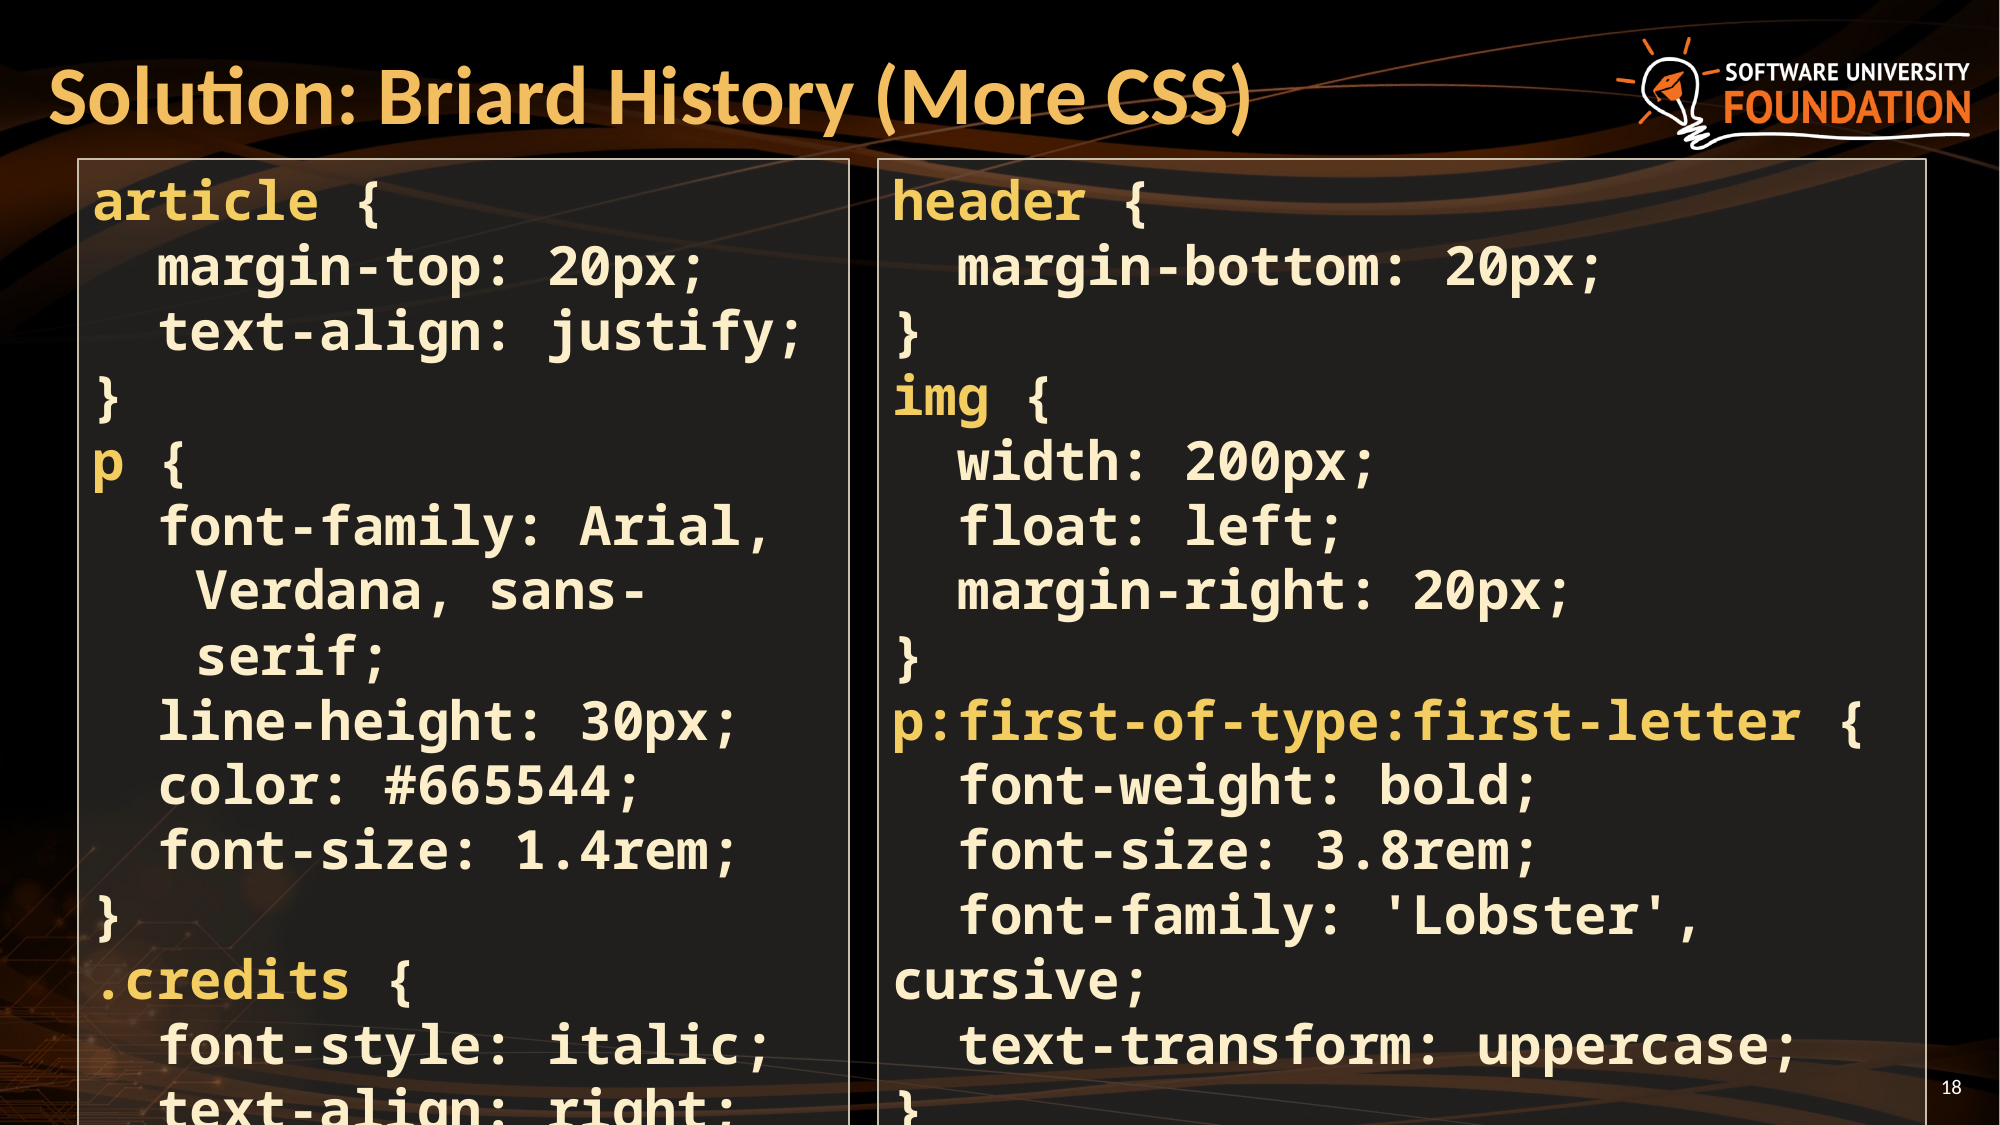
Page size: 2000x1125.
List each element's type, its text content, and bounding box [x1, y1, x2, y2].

text_box header { margin-bottom: 20px; } img { width: 200px; float: left; margin-right: 20px; } p:first-of-type:first-letter { font-weight: bold; font-size: 3.8rem; font-family: 'Lobster', cursive; text-transform: uppercase; } [877, 158, 1926, 1125]
picture [0, 0, 2000, 1125]
text_box article { margin-top: 20px; text-align: justify; } p { font-family: Arial, Verdana, sans-serif; line-height: 30px; color: #665544; font-size: 1.4rem; } .credits { font-style: italic; text-align: right; } [77, 158, 850, 1125]
picture [850, 189, 877, 1125]
title Solution: Briard History (More CSS) [30, 6, 1602, 189]
slide_number 18 [1926, 1070, 1968, 1103]
